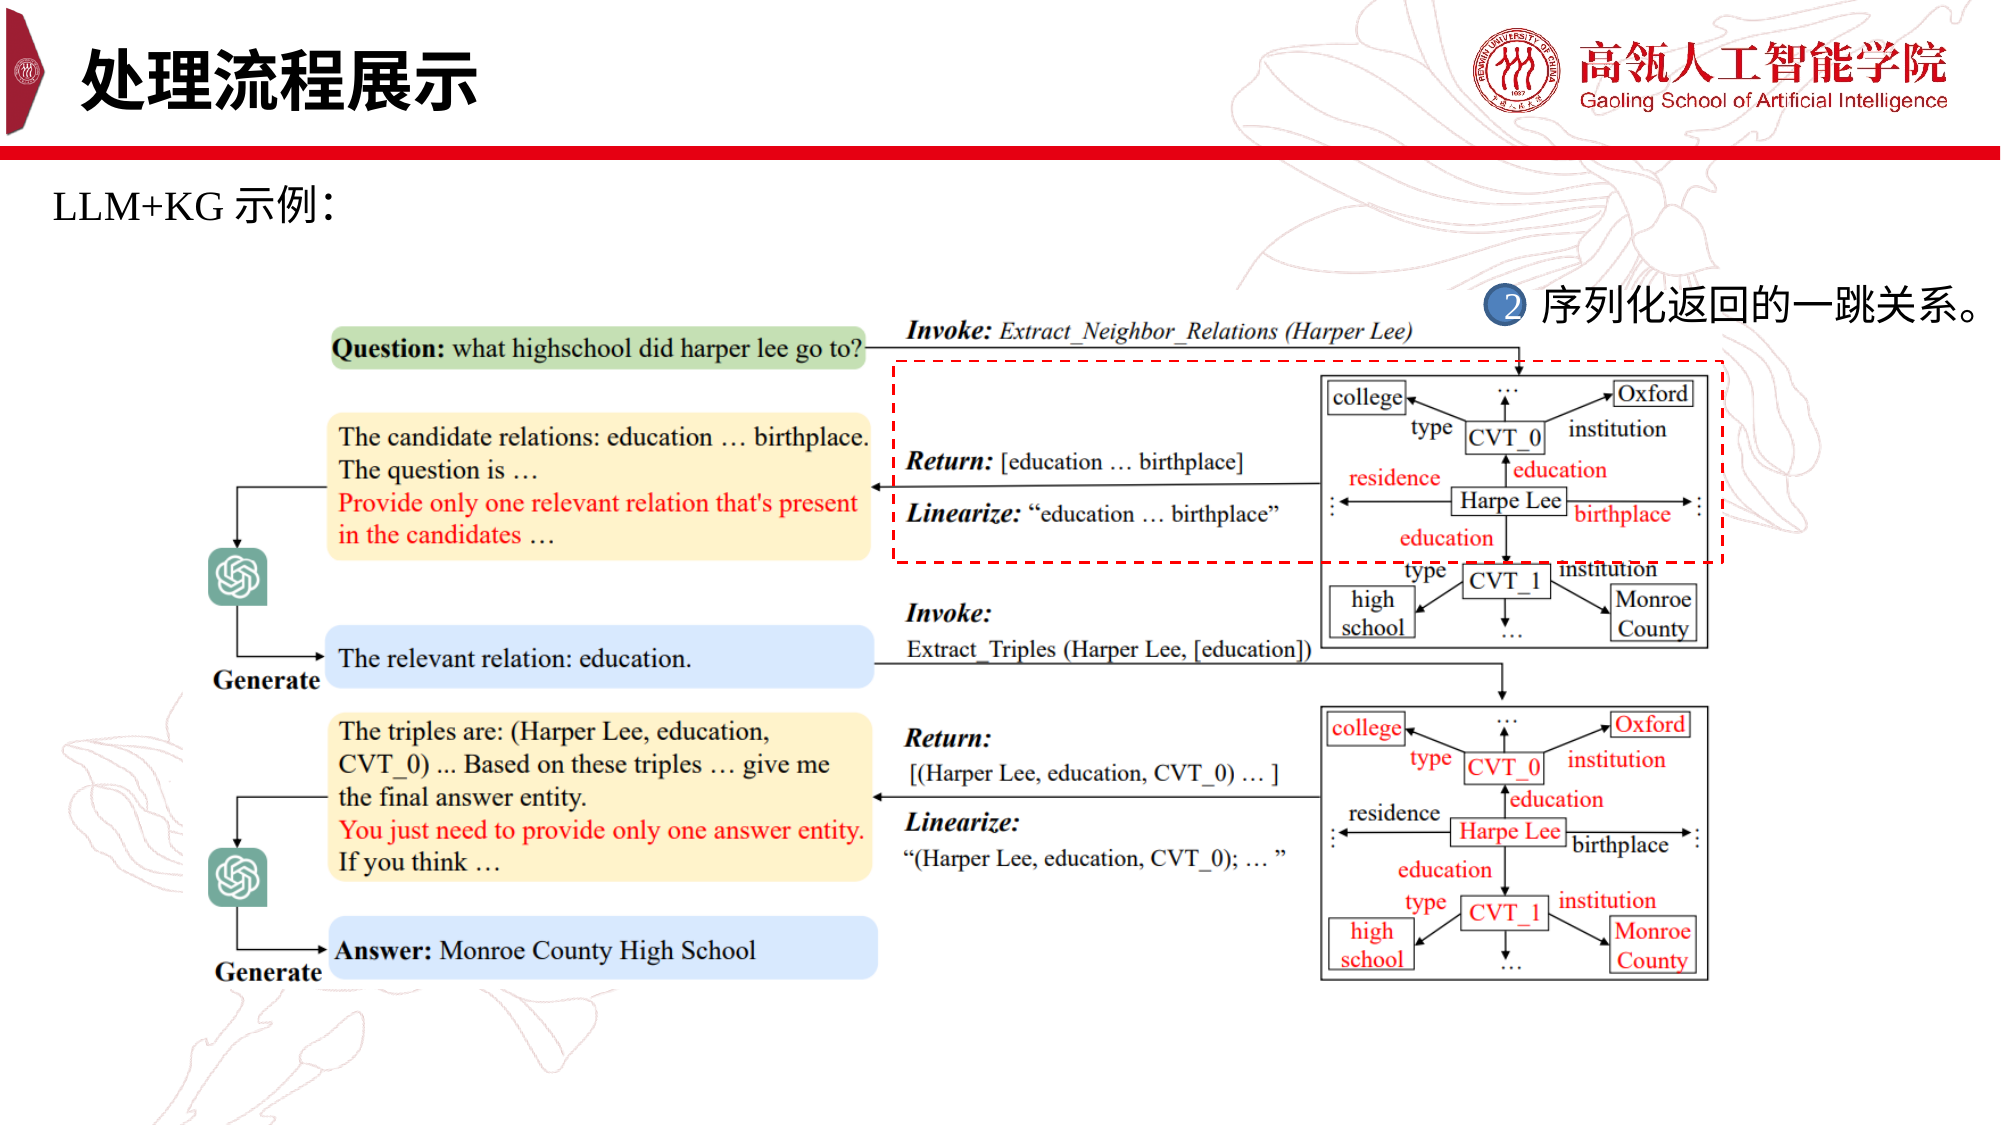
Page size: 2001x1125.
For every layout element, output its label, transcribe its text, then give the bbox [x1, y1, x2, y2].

text_box 2 [1491, 283, 1519, 288]
title 处理流程展示 [64, 7, 1815, 150]
text_box 序列化返回的一跳关系。 [1527, 271, 2000, 337]
picture [182, 289, 1723, 990]
picture [1815, 28, 1947, 113]
text_box LLM+KG示例： [28, 171, 384, 237]
picture [6, 1, 48, 145]
